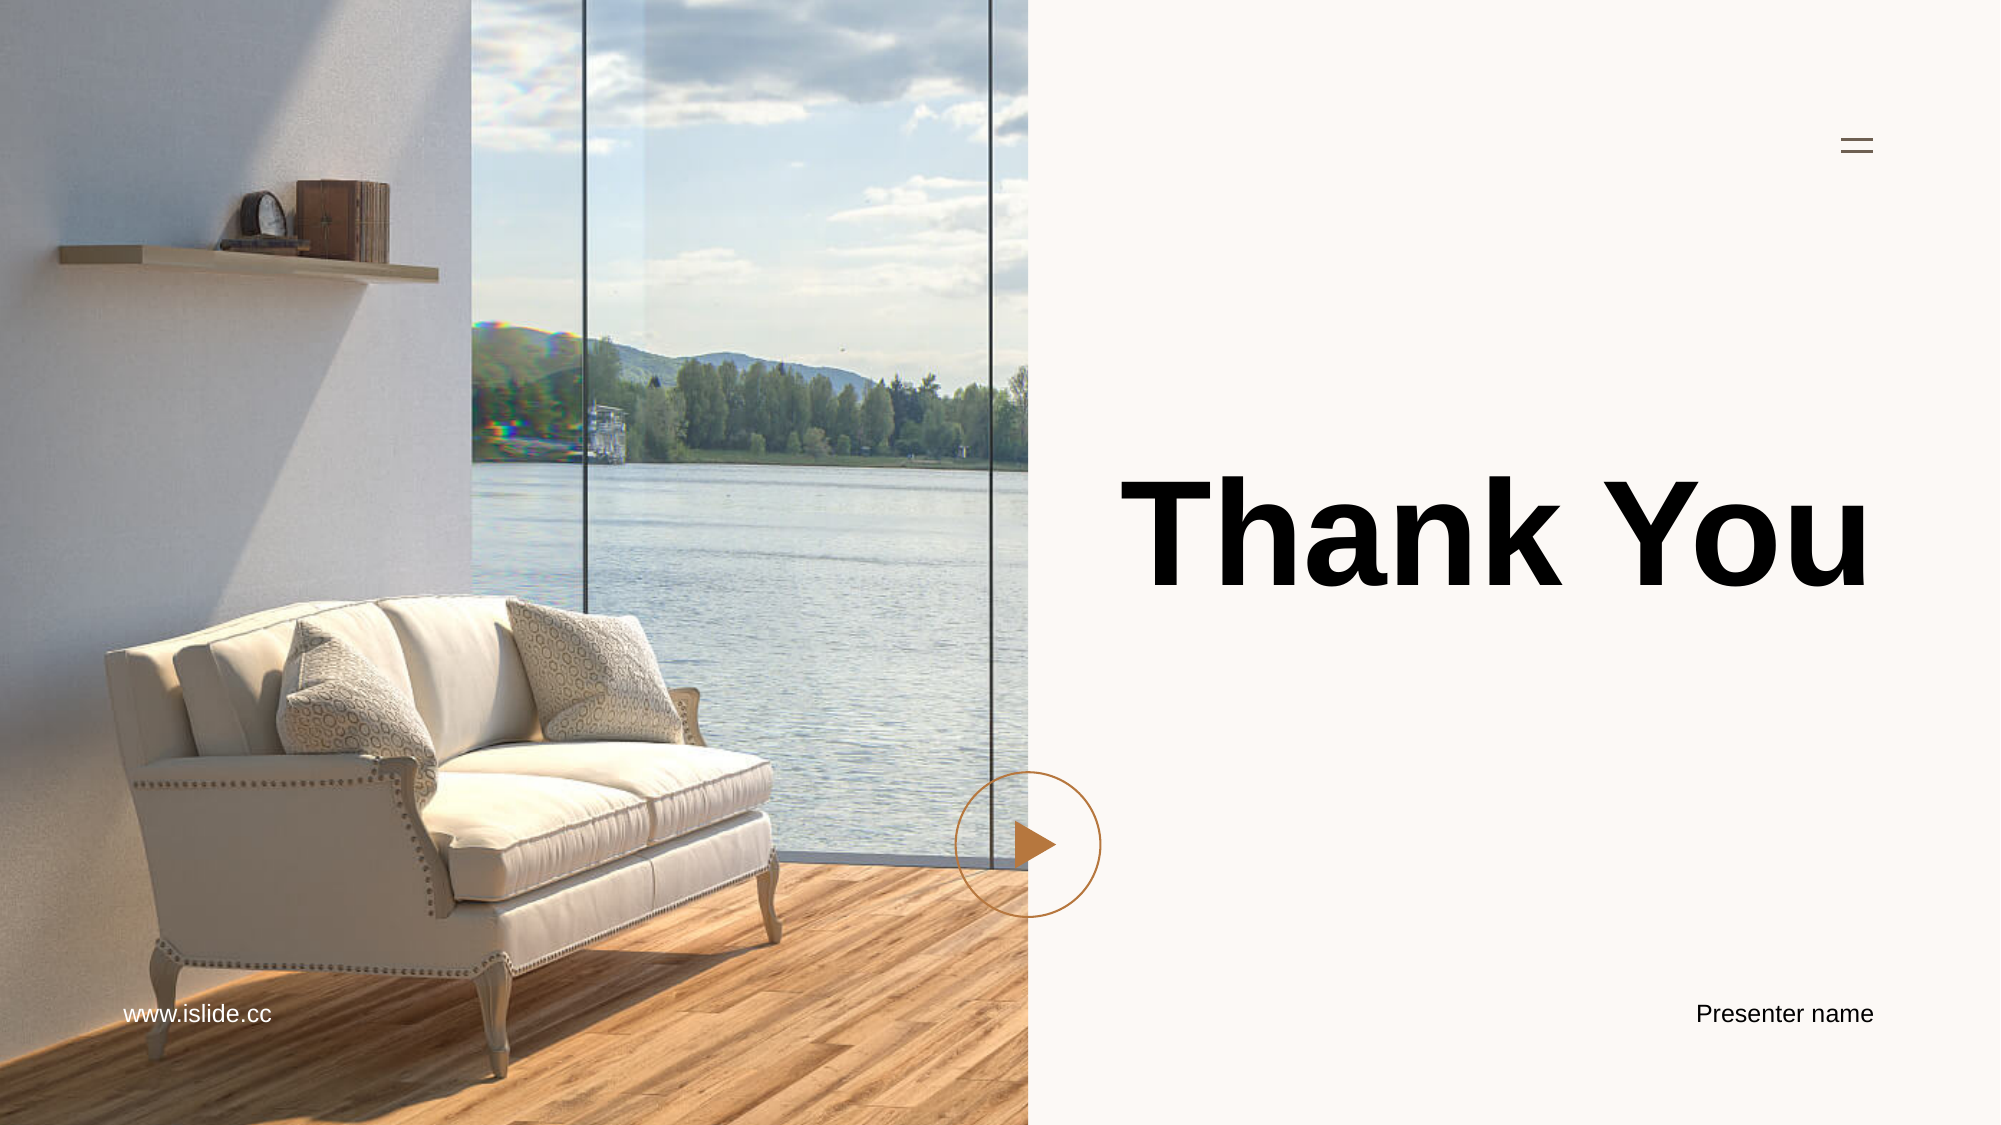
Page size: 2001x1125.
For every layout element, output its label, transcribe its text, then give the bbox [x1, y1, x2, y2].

picture [957, 774, 1029, 915]
picture [0, 0, 1029, 1125]
title Thank You [571, 239, 1890, 623]
list Presenter name [1439, 990, 1890, 1036]
list www.islide.cc [108, 990, 572, 1036]
